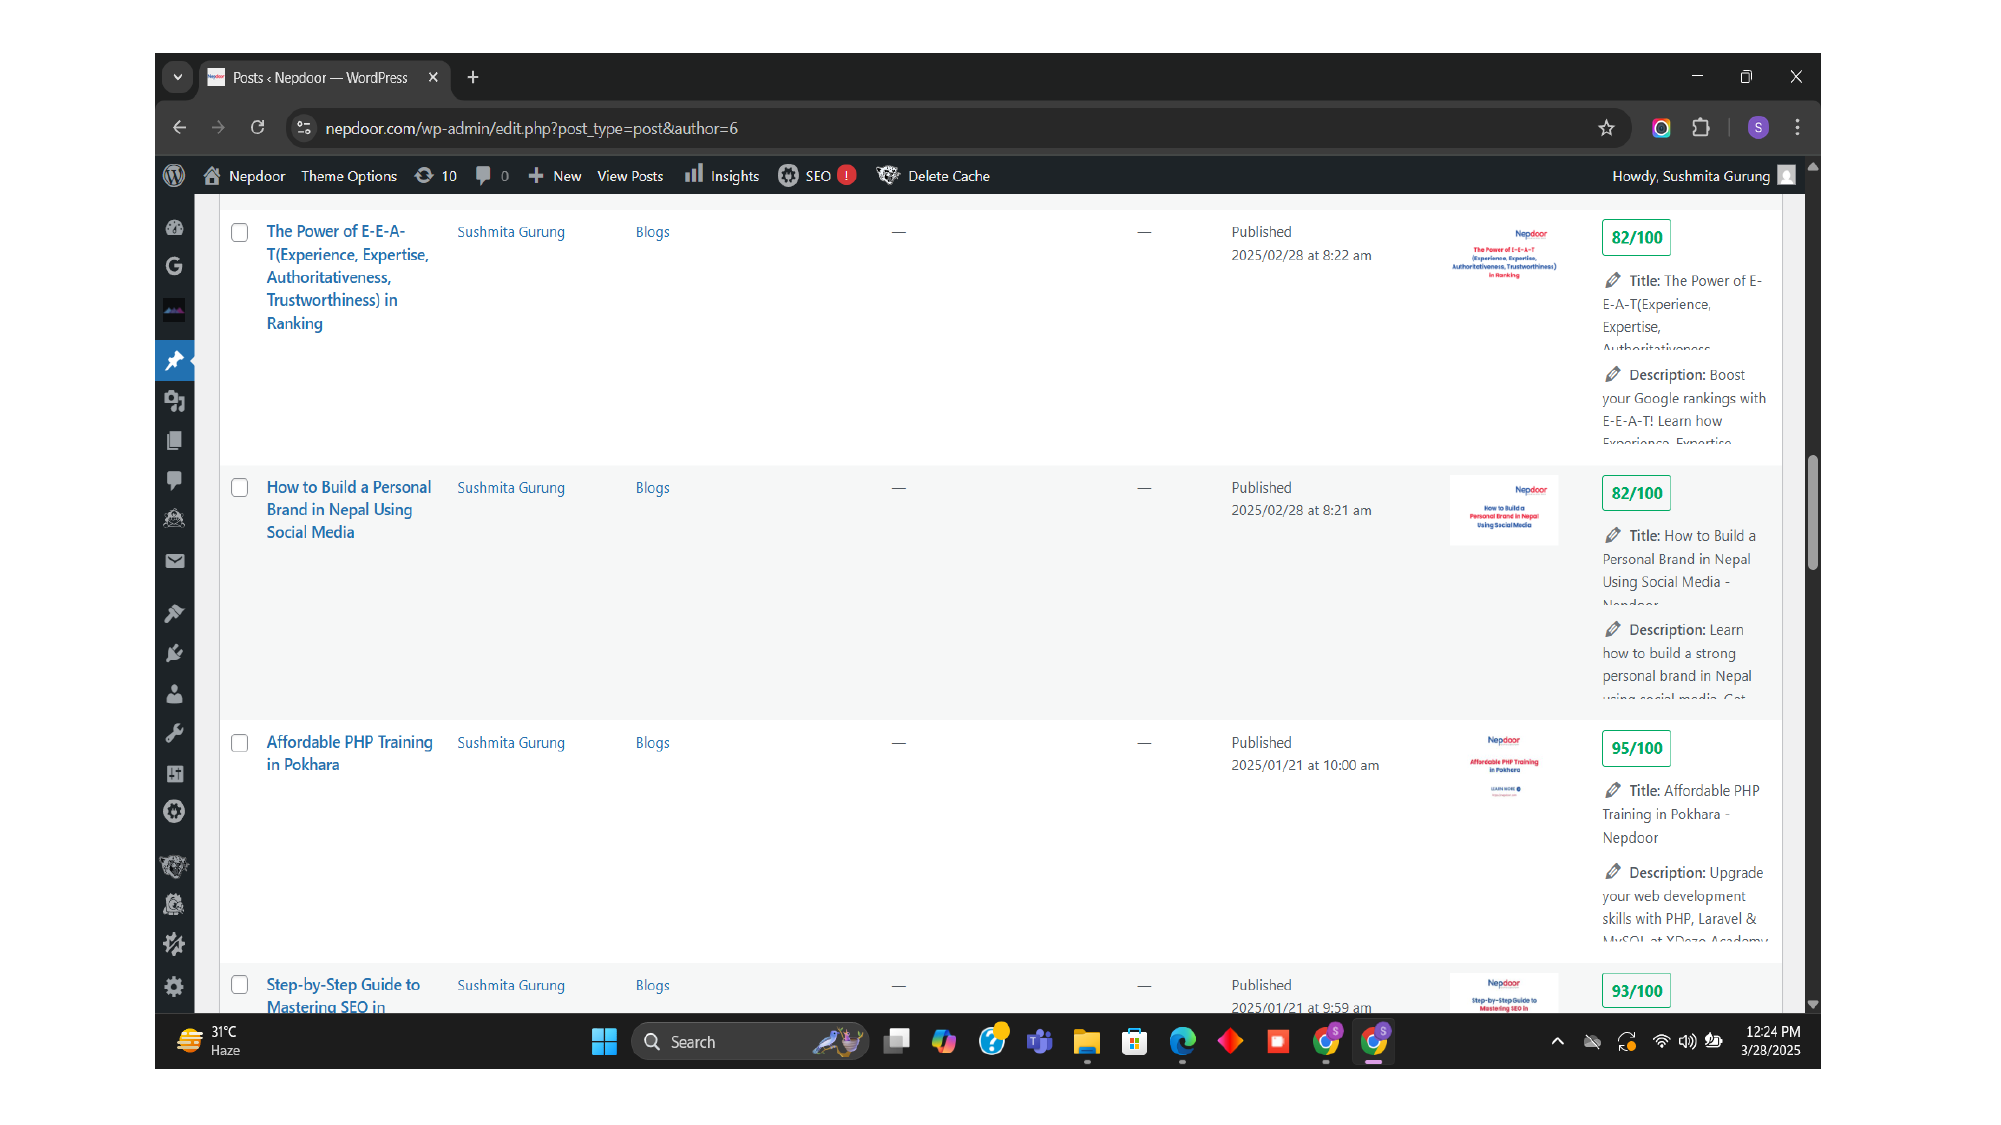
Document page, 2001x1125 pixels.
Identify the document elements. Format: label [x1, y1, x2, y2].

picture [154, 53, 1821, 1069]
